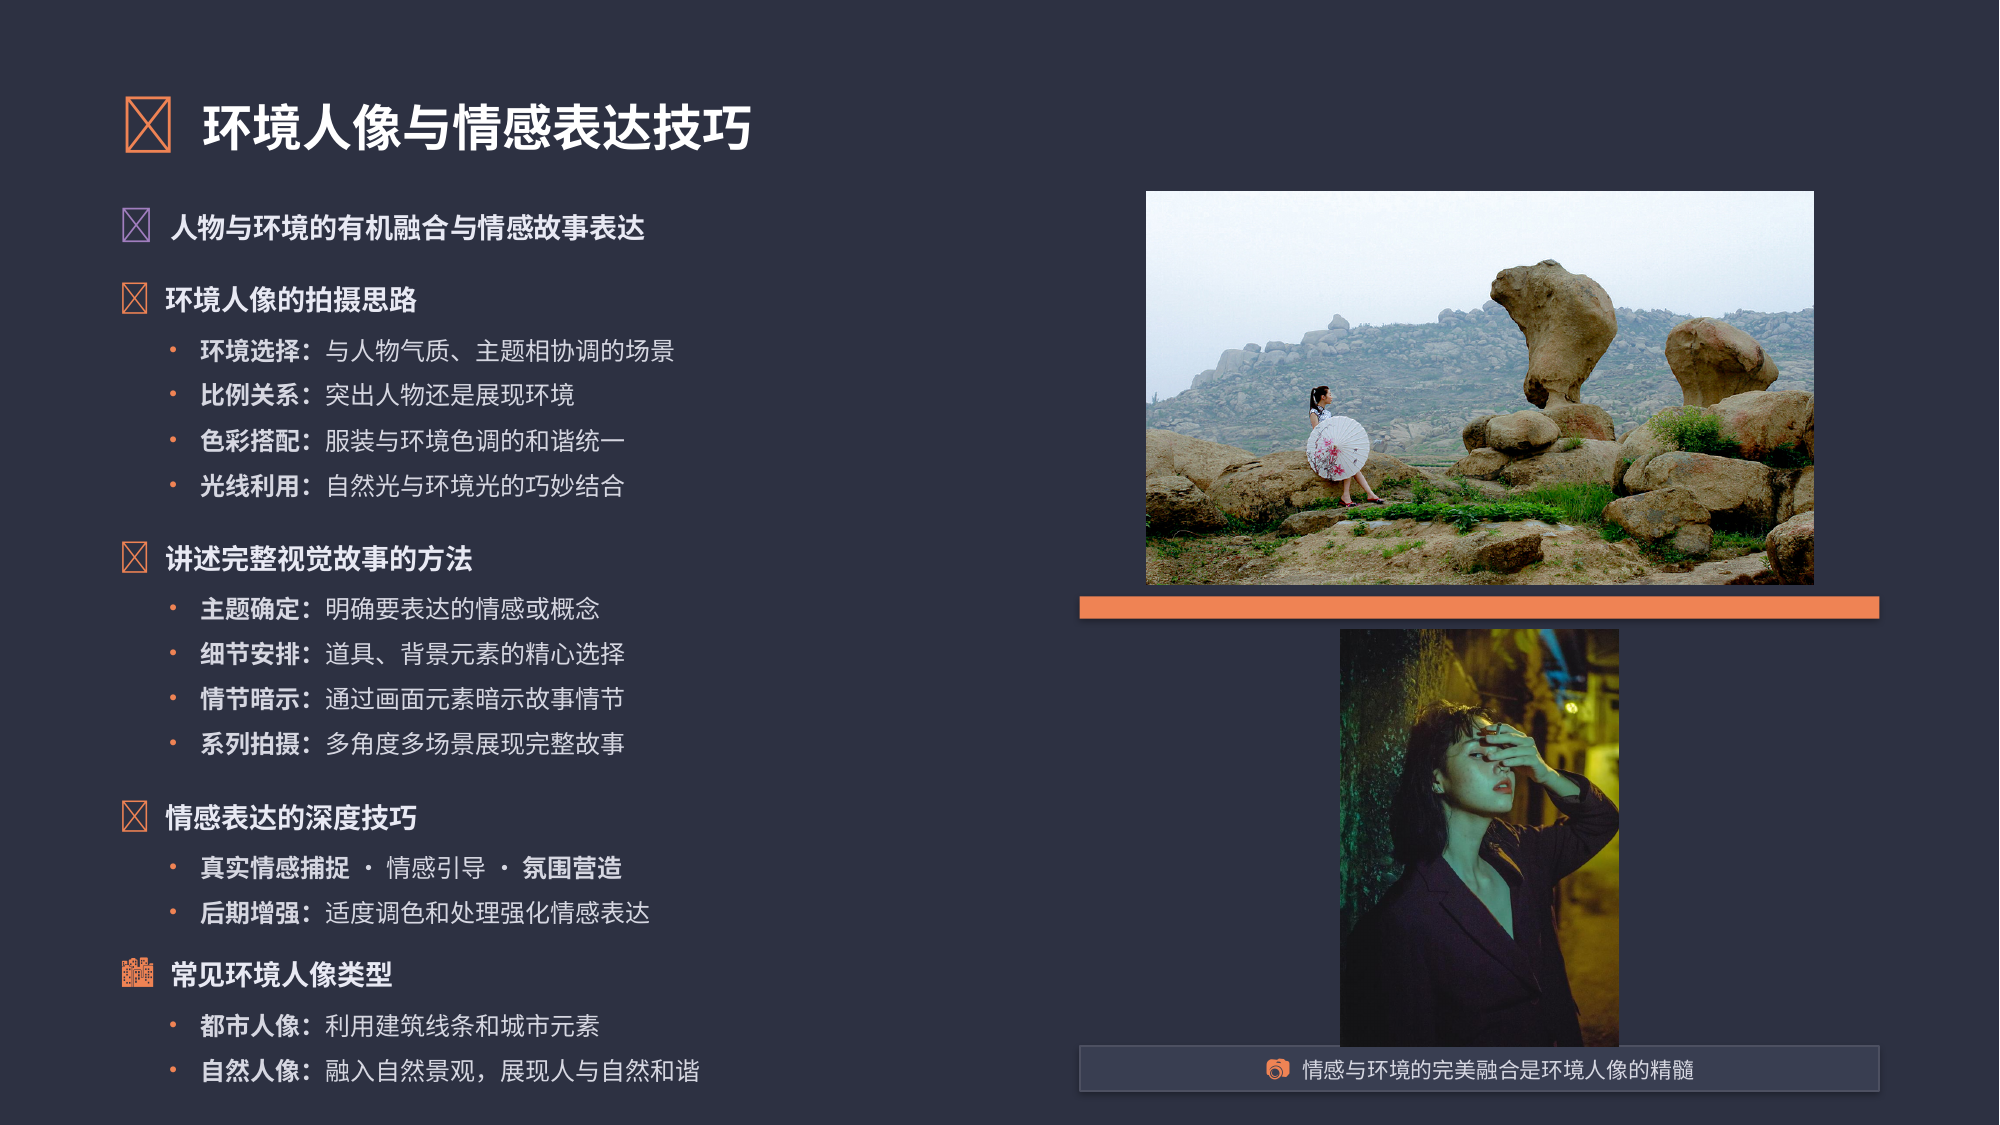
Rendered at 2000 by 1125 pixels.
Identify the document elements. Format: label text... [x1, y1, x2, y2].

text_box [1079, 596, 1880, 619]
text_box 📸 环境人像与情感表达技巧 [119, 67, 1880, 180]
text_box 🏙️ 常见环境人像类型 [119, 945, 1000, 1002]
text_box • 细节安排：道具、背景元素的精心选择 [159, 629, 1000, 674]
text_box • 比例关系：突出人物还是展现环境 [159, 371, 1000, 416]
picture [1340, 629, 1619, 1047]
text_box • 光线利用：自然光与环境光的巧妙结合 [159, 461, 1000, 507]
text_box 🌟 环境人像的拍摄思路 [119, 270, 1000, 327]
picture [1145, 190, 1814, 586]
text_box • 后期增强：适度调色和处理强化情感表达 [159, 888, 1000, 934]
text_box • 真实情感捕捉 • 情感引导 • 氛围营造 [159, 843, 1000, 888]
text_box 📷 情感与环境的完美融合是环境人像的精髓 [1079, 1046, 1880, 1092]
text_box 💫 情感表达的深度技巧 [119, 787, 1000, 844]
text_box 🔄 人物与环境的有机融合与情感故事表达 [119, 191, 1000, 259]
text_box • 色彩搭配：服装与环境色调的和谐统一 [159, 416, 1000, 461]
text_box • 系列拍摄：多角度多场景展现完整故事 [159, 719, 1000, 765]
text_box • 都市人像：利用建筑线条和城市元素 [159, 1001, 1000, 1046]
text_box • 环境选择：与人物气质、主题相协调的场景 [159, 326, 1000, 371]
text_box • 自然人像：融入自然景观，展现人与自然和谐 [159, 1046, 1000, 1092]
text_box • 情节暗示：通过画面元素暗示故事情节 [159, 674, 1000, 719]
text_box • 主题确定：明确要表达的情感或概念 [159, 584, 1000, 629]
text_box 📖 讲述完整视觉故事的方法 [119, 528, 1000, 586]
